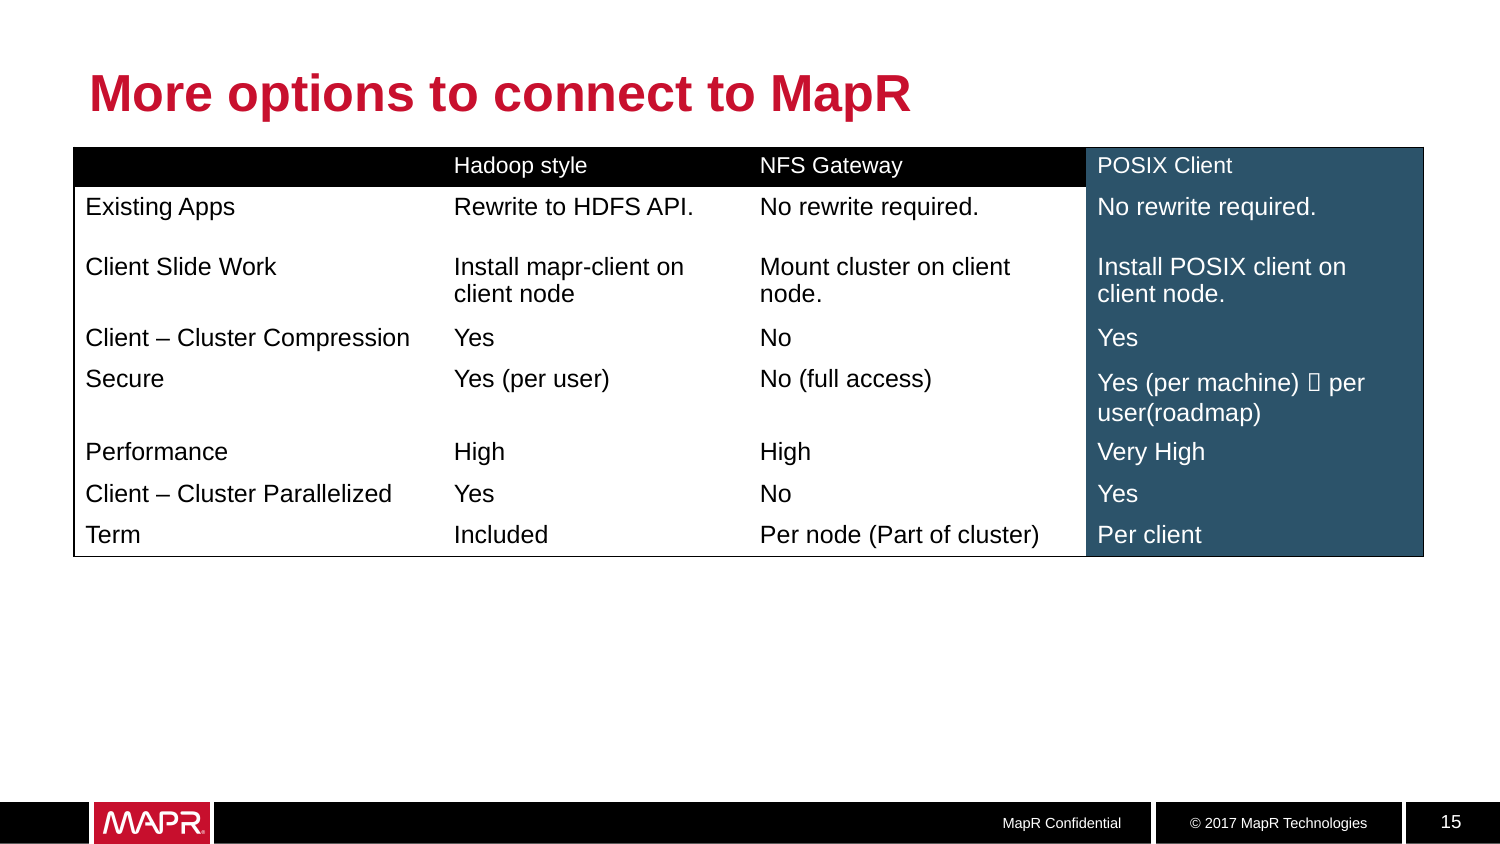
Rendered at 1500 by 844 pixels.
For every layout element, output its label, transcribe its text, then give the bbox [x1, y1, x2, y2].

table_cell Yes [443, 474, 749, 515]
table_cell Performance [75, 433, 443, 474]
table_cell High [443, 433, 749, 474]
table_cell High [749, 433, 1086, 474]
table_cell No [749, 474, 1086, 515]
table_cell No rewrite required. [1086, 187, 1423, 247]
table_cell Yes (per user) [443, 359, 749, 433]
table_cell Term [75, 515, 443, 556]
table_header [75, 148, 443, 187]
table_cell Very High [1086, 433, 1423, 474]
table_header POSIX Client [1086, 148, 1423, 187]
table_cell No (full access) [749, 359, 1086, 433]
table_cell Client – Cluster Compression [75, 318, 443, 359]
table_cell Yes (per machine)  per user(roadmap) [1086, 359, 1423, 433]
table_cell Rewrite to HDFS API. [443, 187, 749, 247]
table_header NFS Gateway [749, 148, 1086, 187]
table_cell No [749, 318, 1086, 359]
table_cell Install mapr-client on client node [443, 247, 749, 318]
picture [94, 802, 210, 844]
table_cell Per client [1086, 515, 1423, 556]
table_cell Install POSIX client on client node. [1086, 247, 1423, 318]
table_cell Yes [1086, 318, 1423, 359]
table_cell Included [443, 515, 749, 556]
table_cell Secure [75, 359, 443, 433]
table_cell Existing Apps [75, 187, 443, 247]
table_cell Mount cluster on client node. [749, 247, 1086, 318]
table_cell Client Slide Work [75, 247, 443, 318]
title More options to connect to MapR [74, 33, 1382, 147]
table_cell Yes [443, 318, 749, 359]
table_cell No rewrite required. [749, 187, 1086, 247]
table_header Hadoop style [443, 148, 749, 187]
table_cell Client – Cluster Parallelized [75, 474, 443, 515]
table_cell Per node (Part of cluster) [749, 515, 1086, 556]
table_cell Yes [1086, 474, 1423, 515]
